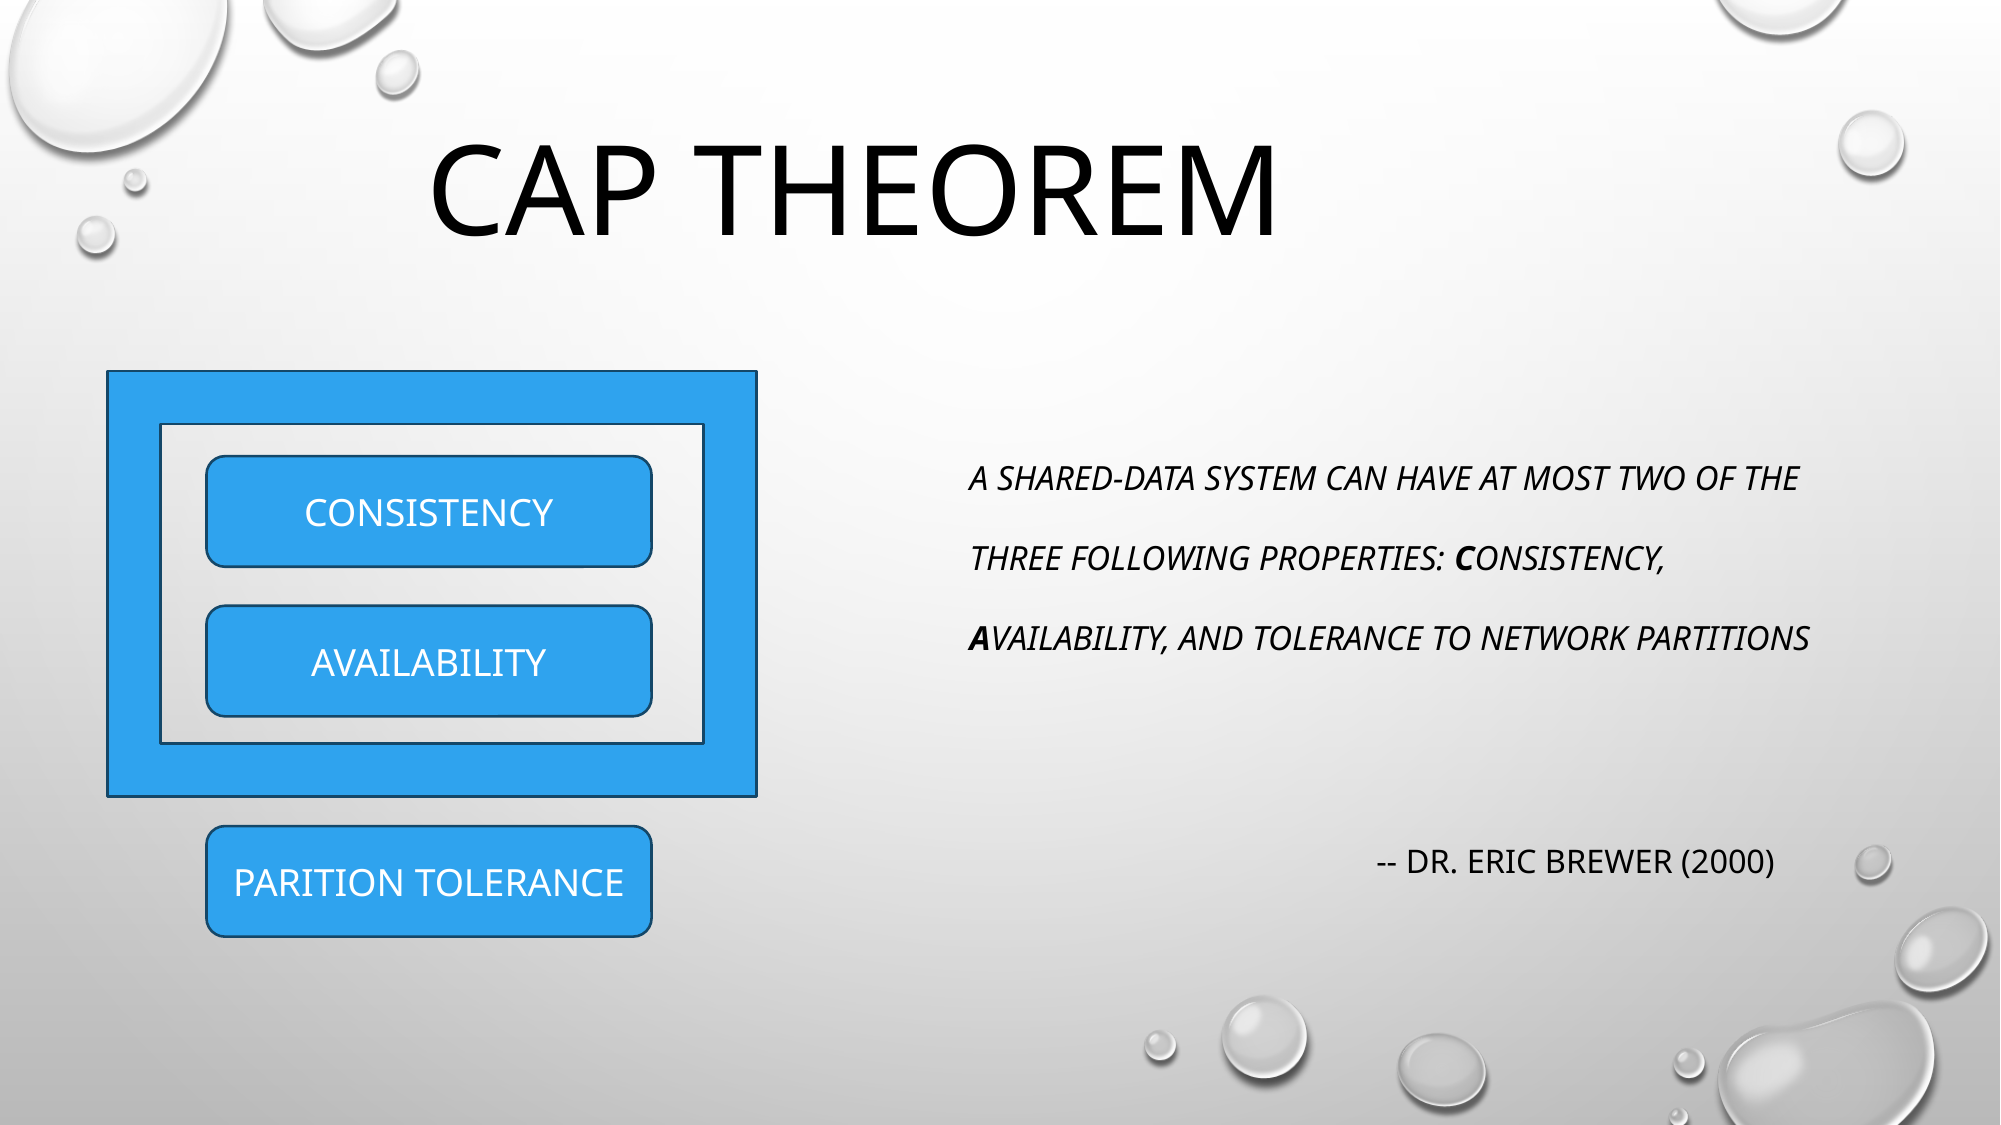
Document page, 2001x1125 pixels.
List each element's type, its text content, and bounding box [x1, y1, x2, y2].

text_box PARITION TOLERANCE [205, 824, 653, 938]
title CAP Theorem [159, 0, 1551, 271]
text_box -- Dr. Eric Brewer (2000) [1352, 826, 1810, 915]
text_box [106, 370, 758, 798]
text_box a shared-data system can have at most two of the three following properties: Consistency, Availability, and tolerance to network partitions [879, 409, 1875, 661]
text_box CONSISTENCY [205, 454, 653, 569]
text_box AVAILABILITY [205, 604, 653, 718]
picture [0, 0, 2000, 1125]
